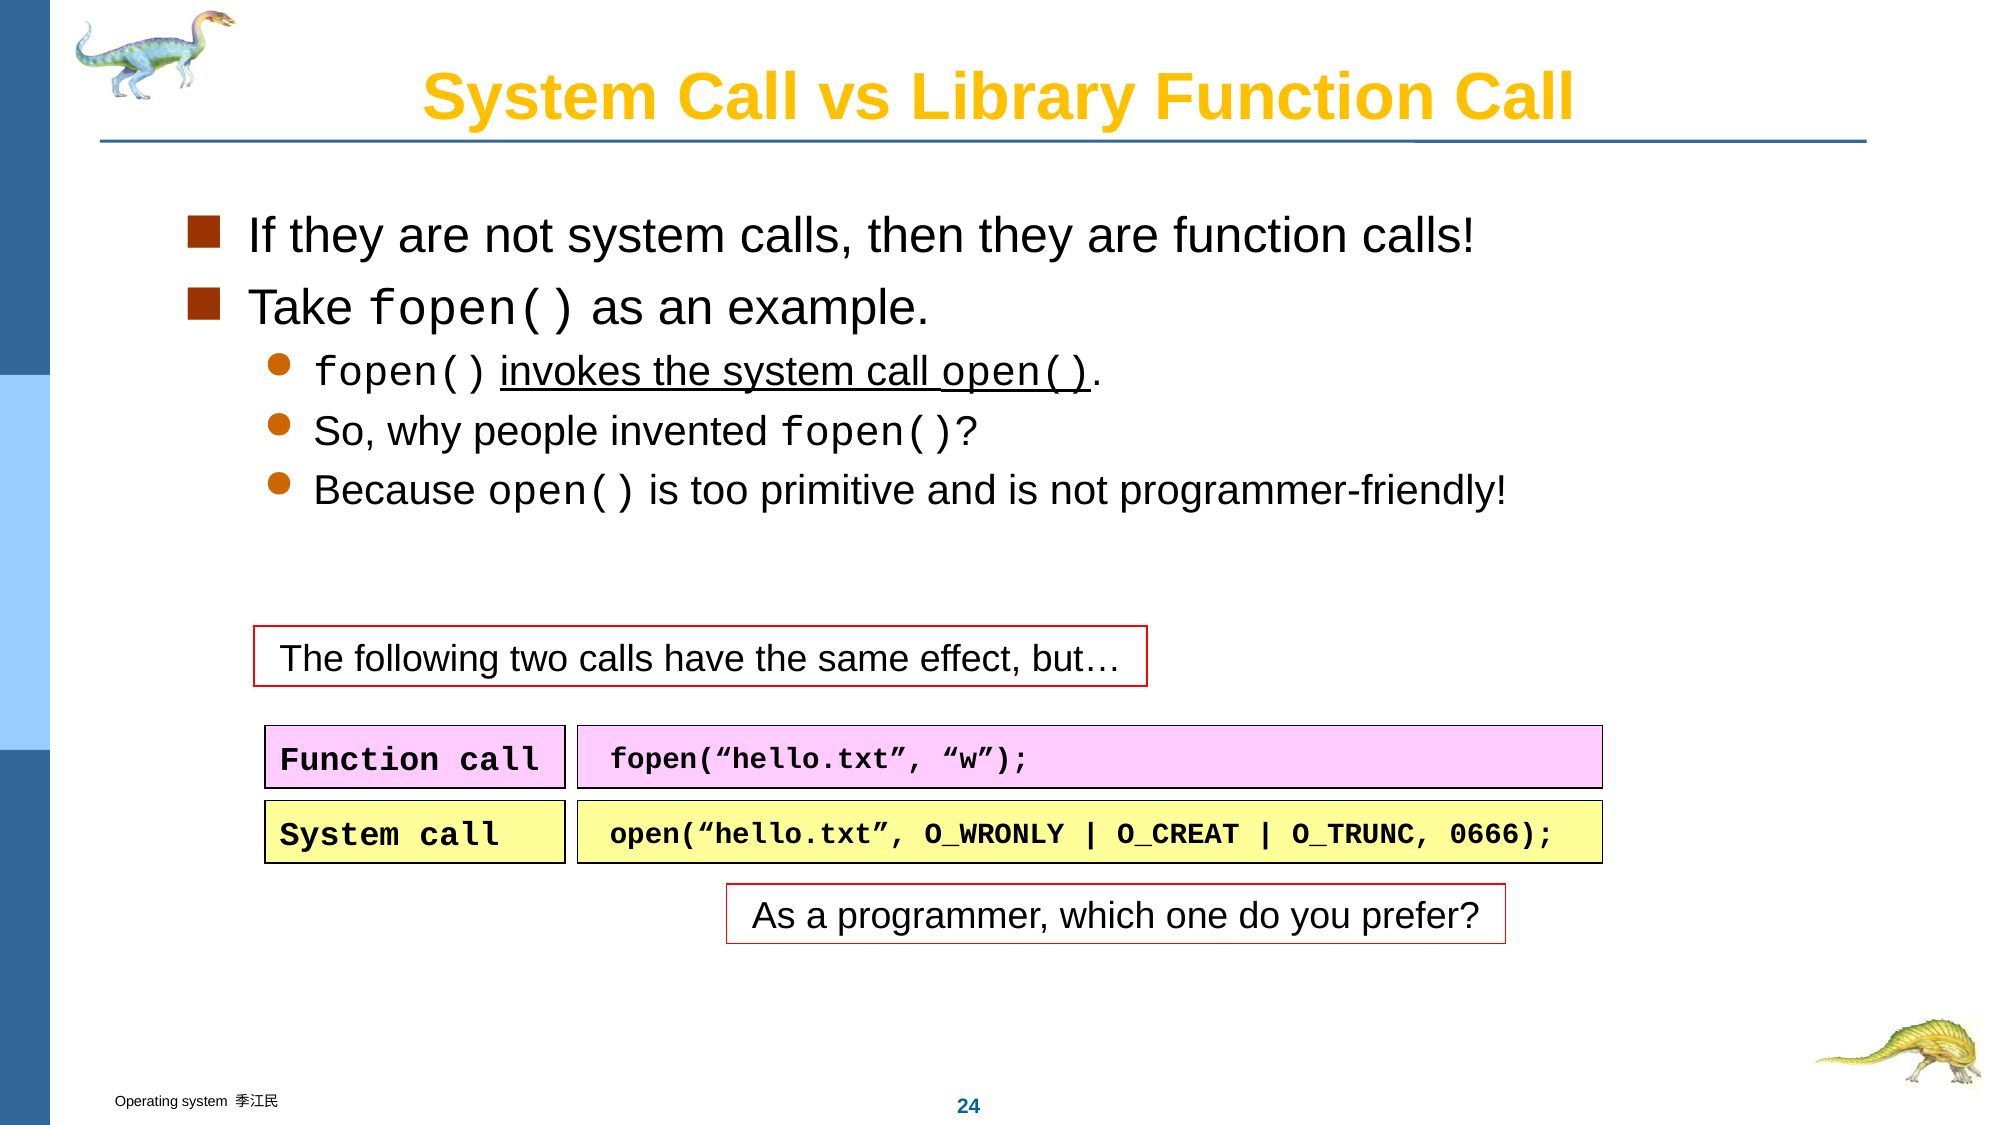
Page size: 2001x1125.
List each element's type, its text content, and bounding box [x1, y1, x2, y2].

picture [1812, 1011, 1982, 1090]
text_box The following two calls have the same effect, but… [254, 626, 1148, 686]
text_box open(“hello.txt”, O_WRONLY | O_CREAT | O_TRUNC, 0666); [577, 800, 1603, 863]
text_box System call [264, 800, 565, 863]
list If they are not system calls, then they are function calls! Take fopen() as an example. fopen() invokes the system call open(). So, why people invented fopen()? Because open() is too primitive and is not programmer-friendly! [176, 202, 1900, 946]
text_box Function call [264, 725, 565, 788]
picture [62, 0, 253, 109]
title System Call vs Library Function Call [99, 45, 1900, 141]
text_box fopen(“hello.txt”, “w”); [577, 725, 1603, 788]
text_box As a programmer, which one do you prefer? [726, 883, 1506, 944]
